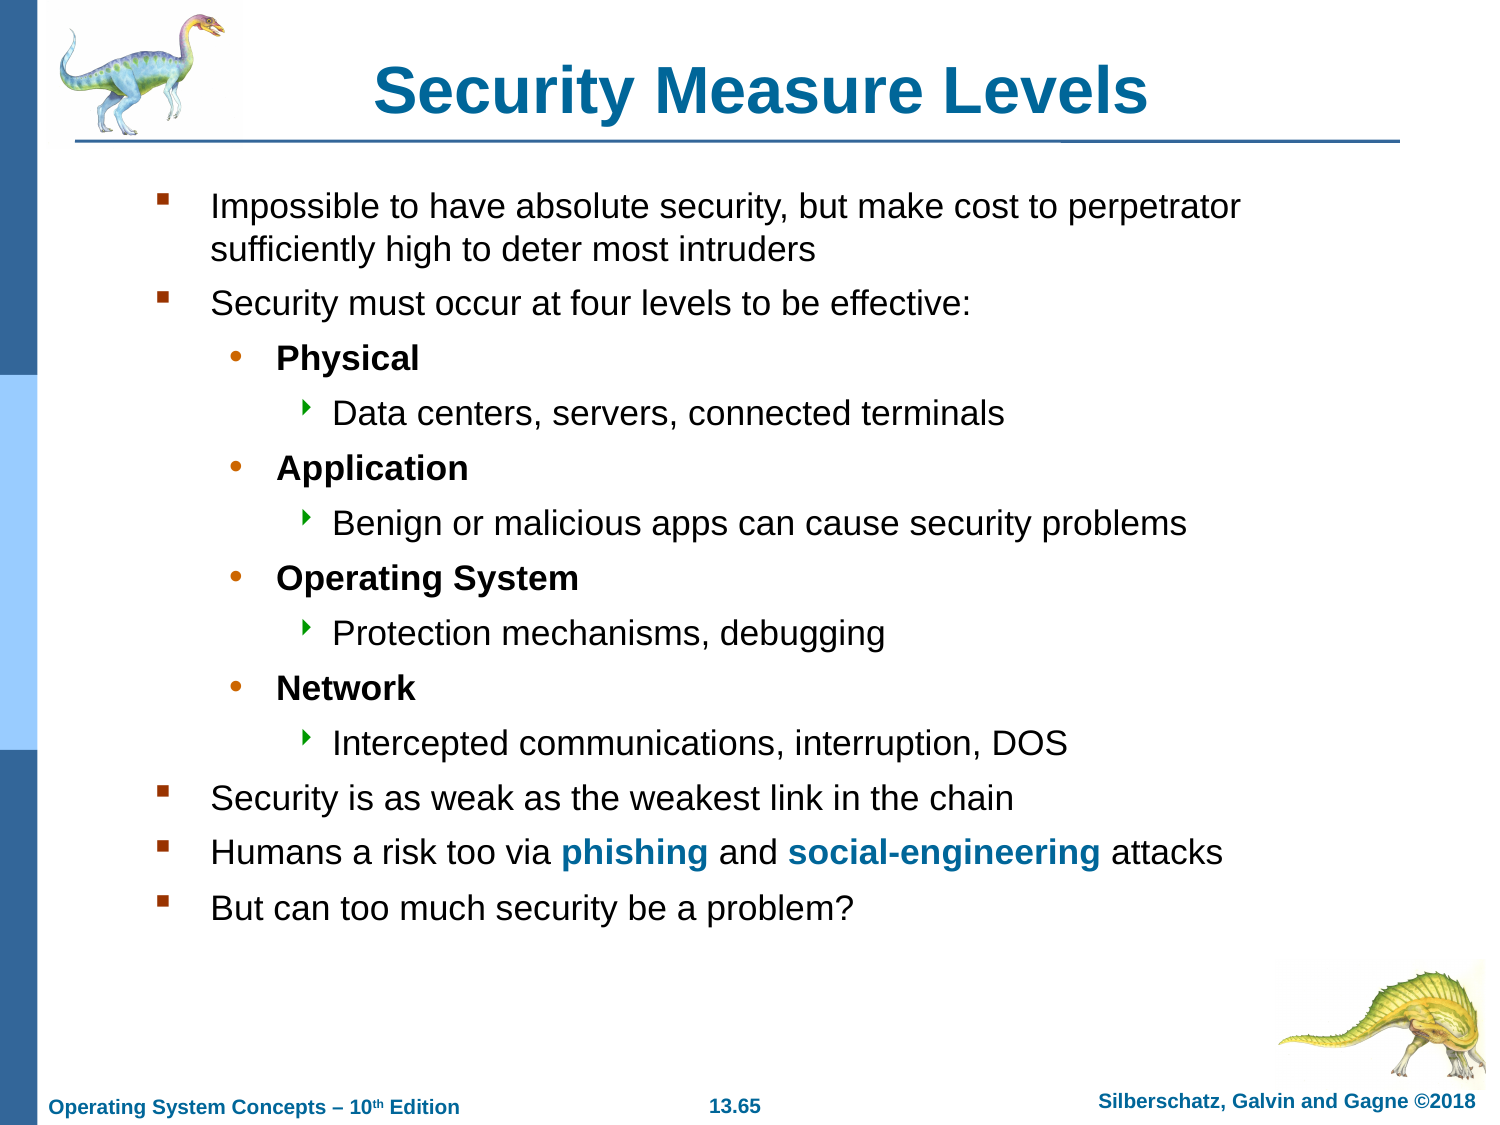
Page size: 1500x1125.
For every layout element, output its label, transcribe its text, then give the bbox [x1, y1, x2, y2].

picture [46, 0, 243, 149]
picture [1275, 959, 1486, 1090]
title Security Measure Levels [120, 39, 1404, 135]
list Impossible to have absolute security, but make cost to perpetrator sufficiently high to deter most intruders Security must occur at four levels to be effective: Physical Data centers, servers, connected terminals Application Benign or malicious apps can cause security problems Operating System Protection mechanisms, debugging Network Intercepted communications, interruption, DOS Security is as weak as the weakest link in the chain Humans a risk too via phishing and social-engineering attacks But can too much security be a problem? [139, 175, 1404, 983]
